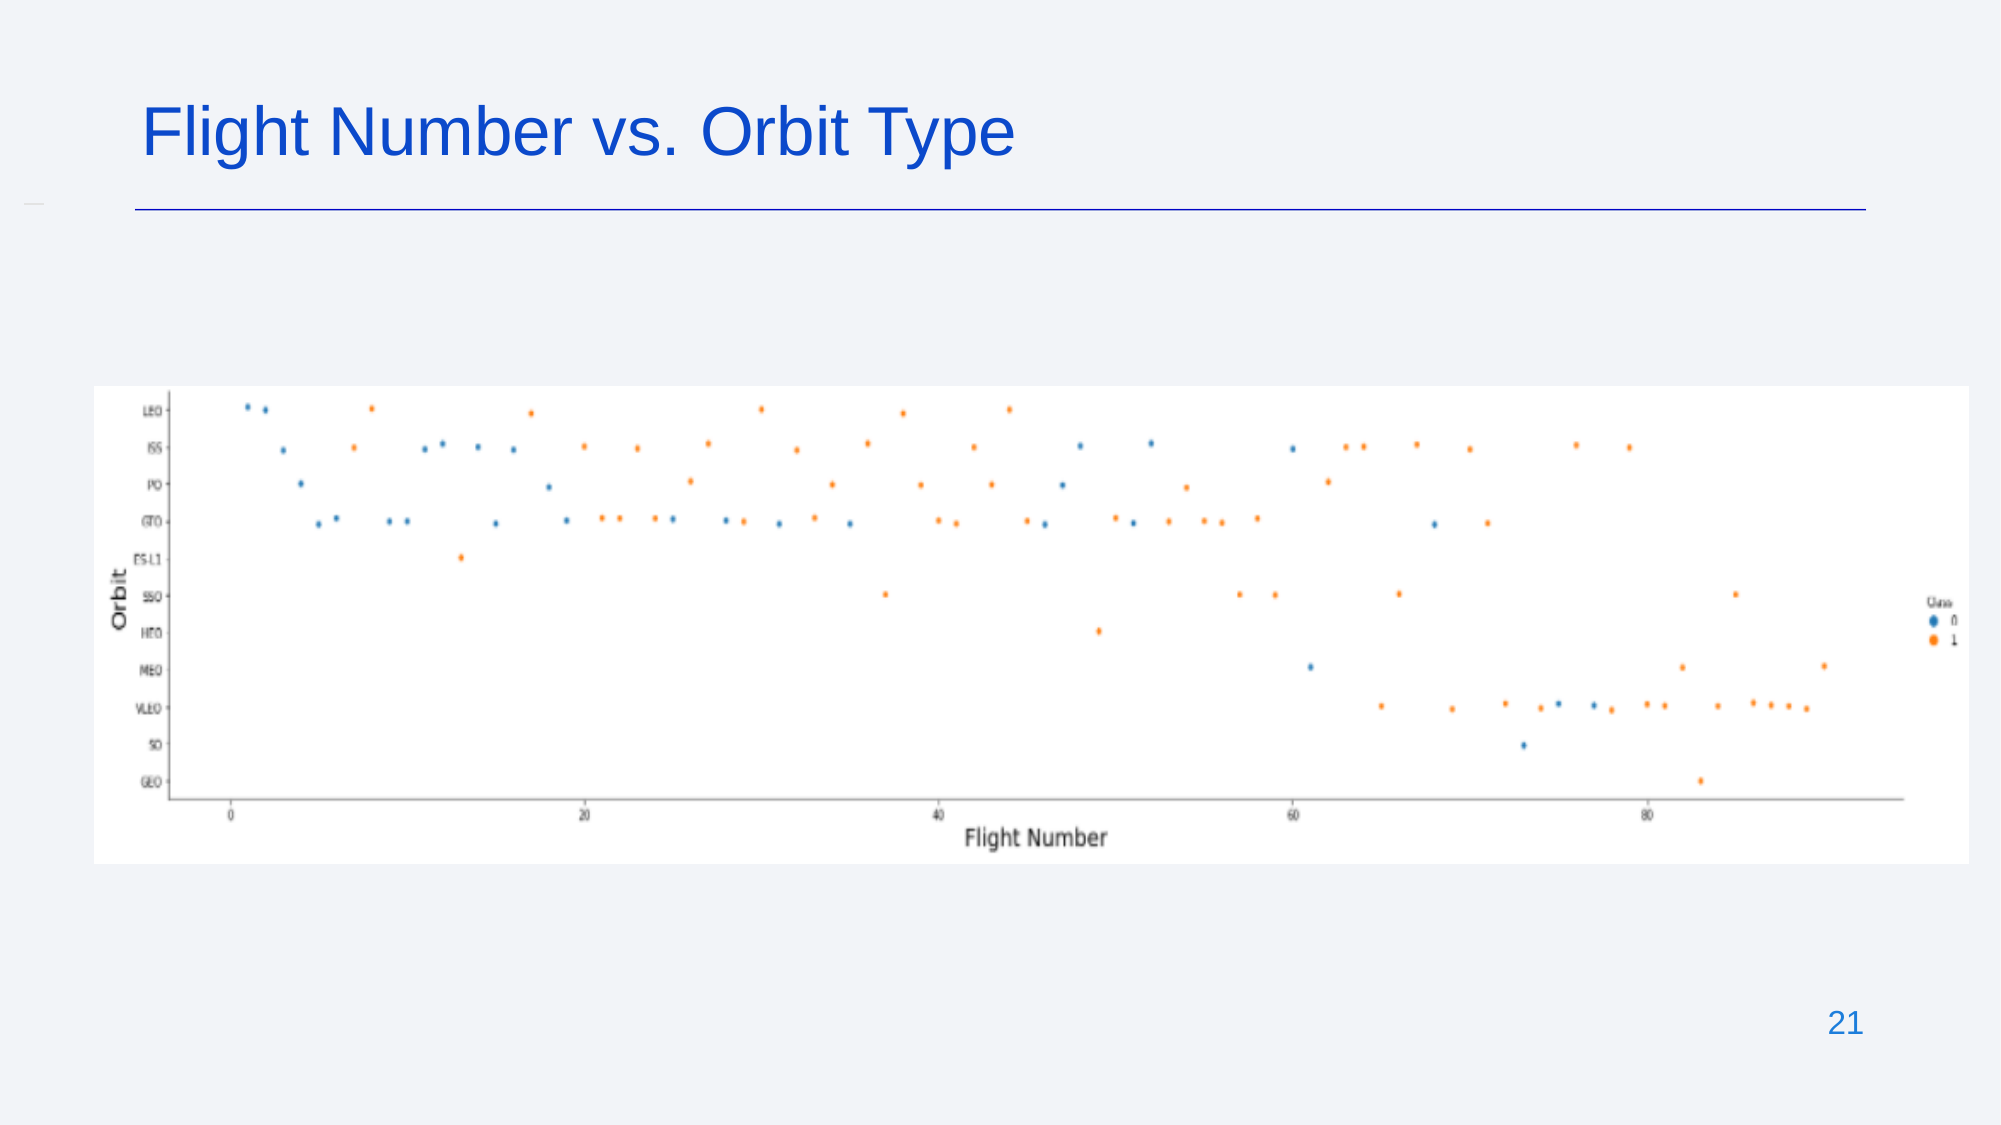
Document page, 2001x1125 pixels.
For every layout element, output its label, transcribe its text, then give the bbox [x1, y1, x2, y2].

picture [0, 0, 2001, 1125]
slide_number ‹#› [1429, 988, 1880, 1055]
text_box Flight Number vs. Orbit Type [126, 88, 1852, 179]
